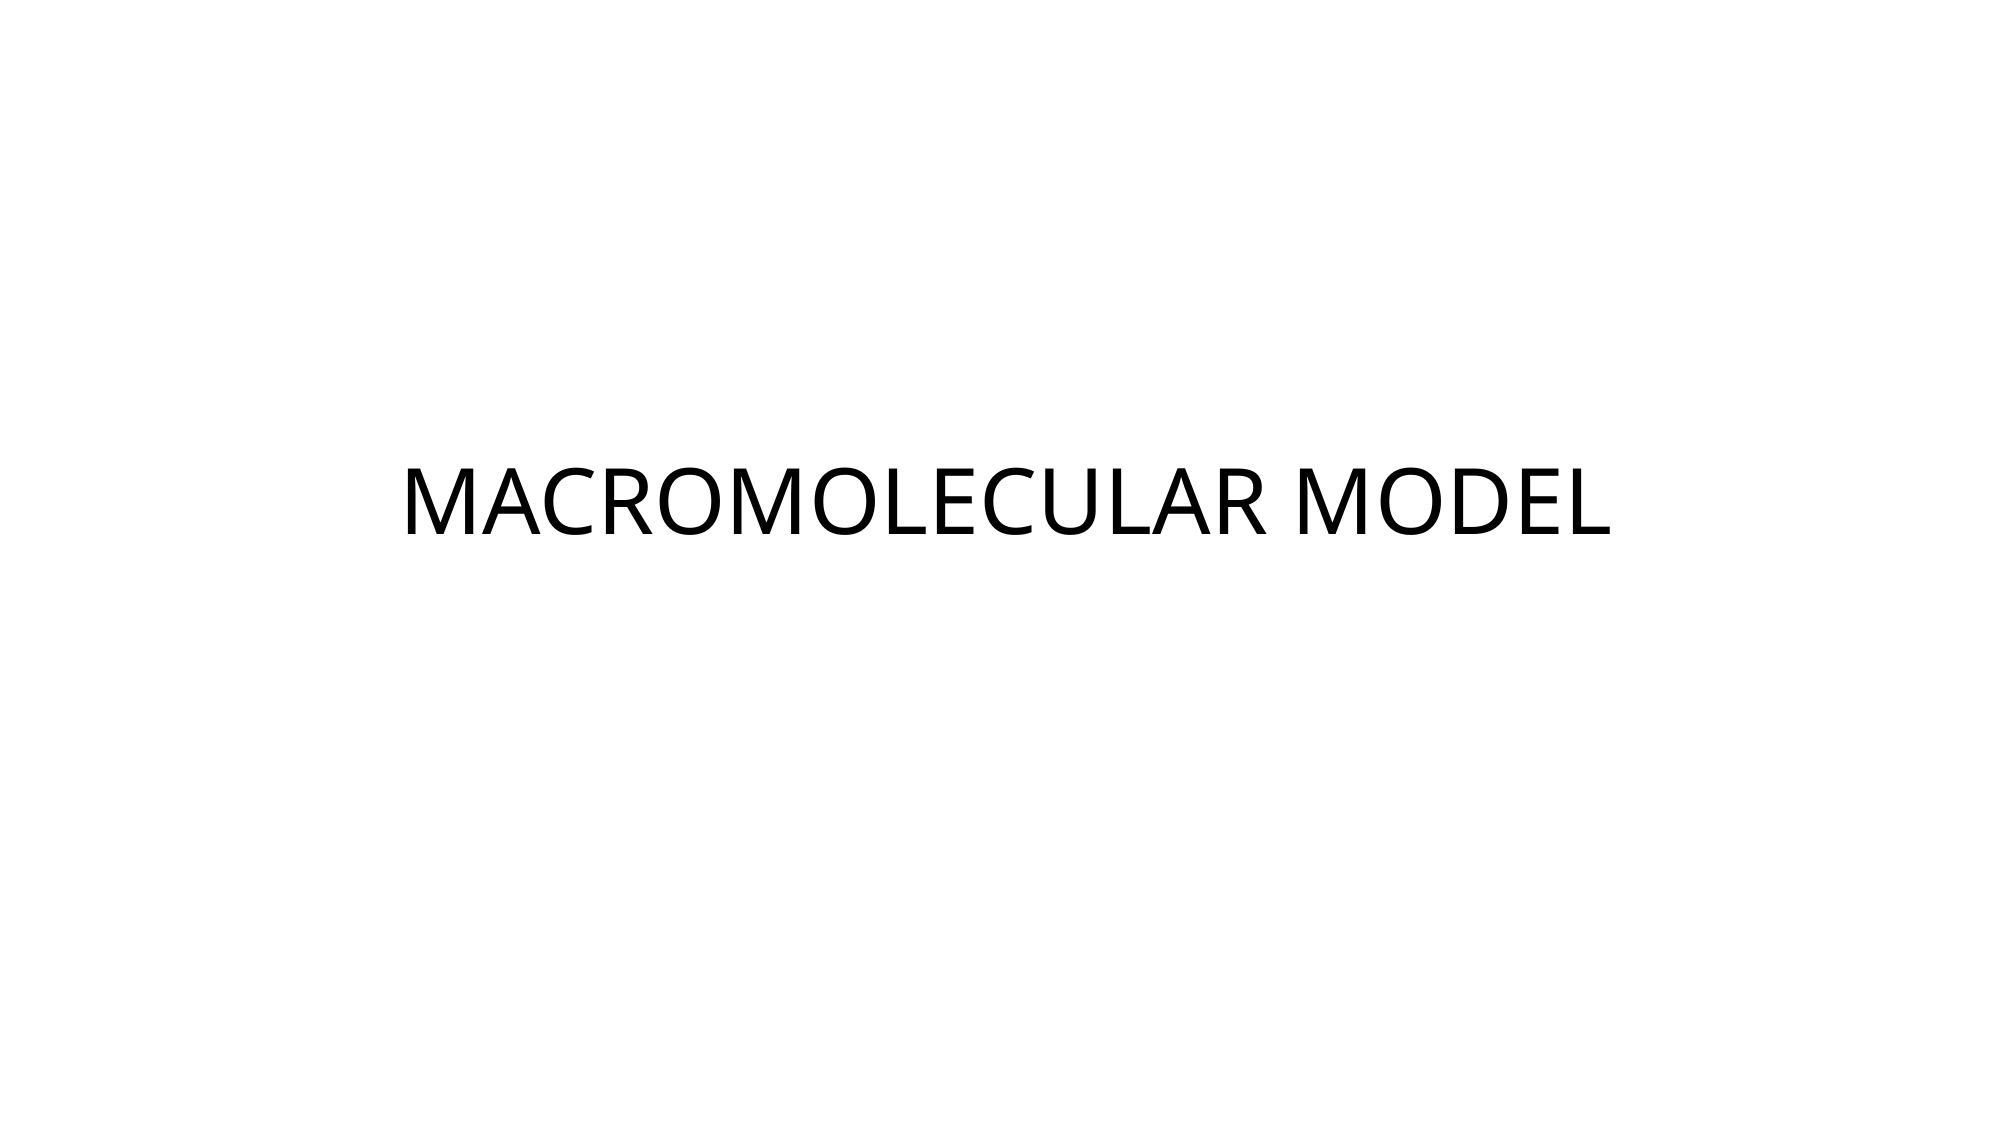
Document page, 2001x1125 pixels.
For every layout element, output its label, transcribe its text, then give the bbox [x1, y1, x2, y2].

title MACROMOLECULAR MODEL [143, 395, 1869, 614]
